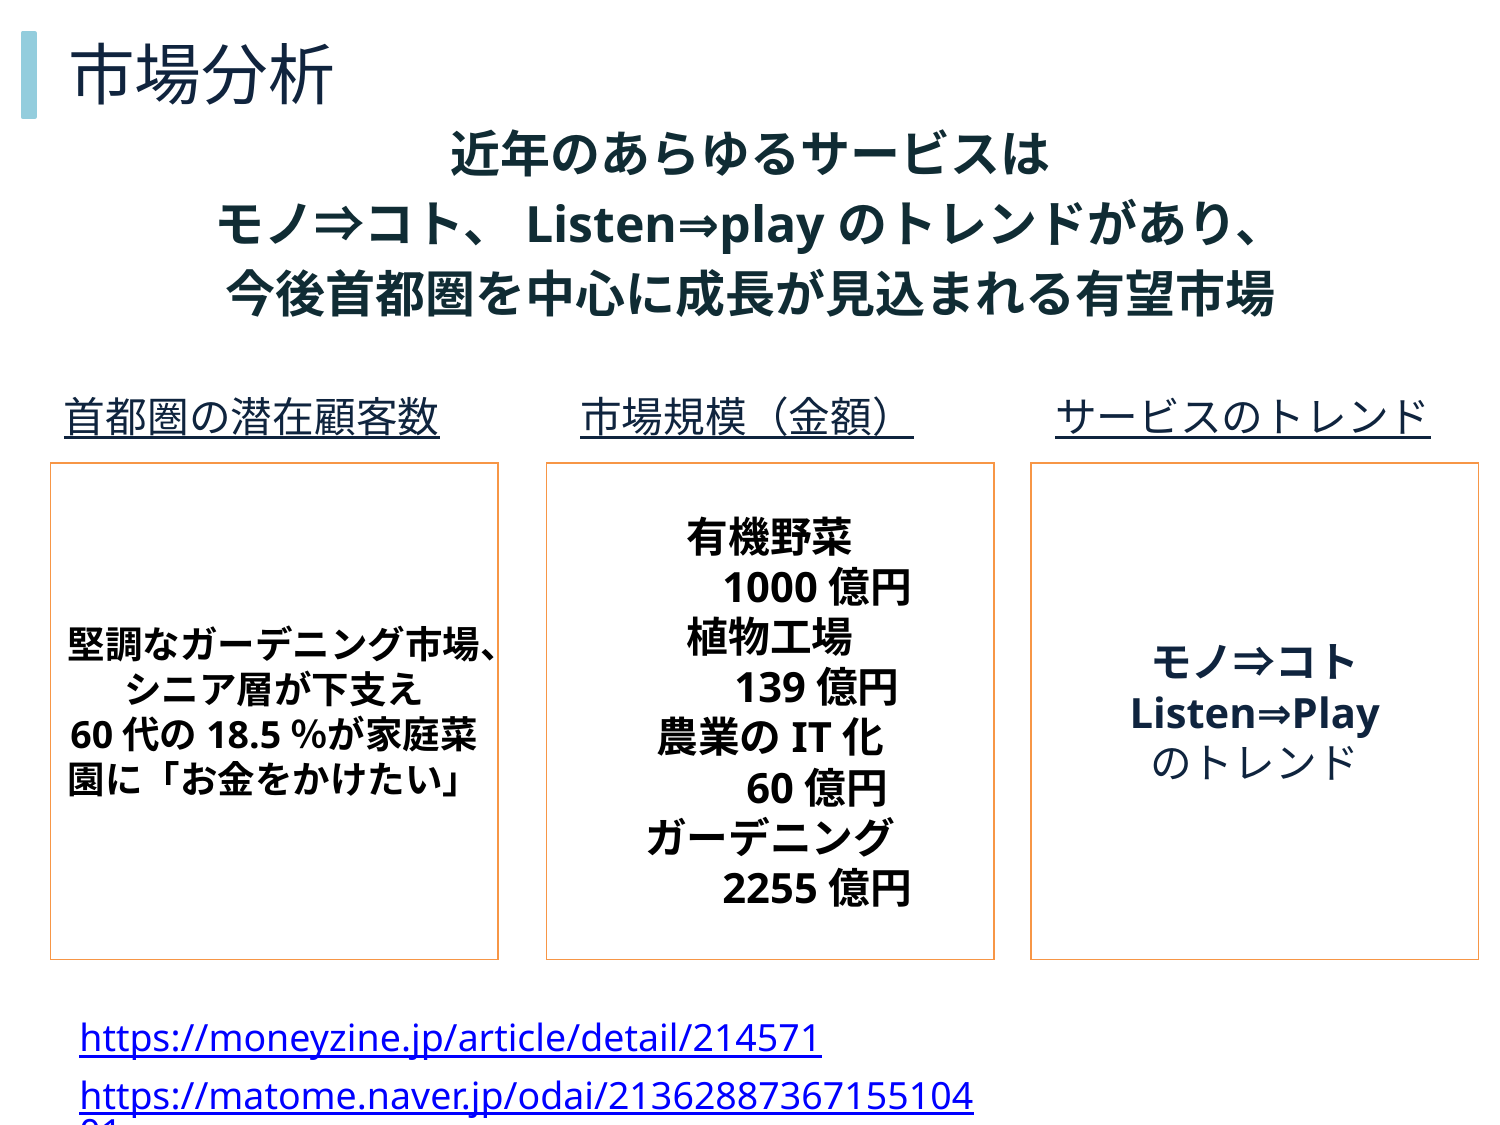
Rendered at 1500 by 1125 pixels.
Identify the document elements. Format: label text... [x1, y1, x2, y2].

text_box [50, 383, 1479, 960]
list 近年のあらゆるサービスは モノ⇒コト、Listen⇒playのトレンドがあり、 今後首都圏を中心に成長が見込まれる有望市場 [53, 115, 1447, 337]
text_box https://matome.naver.jp/odai/2136288736715510401 [0, 1064, 1003, 1125]
text_box https://moneyzine.jp/article/detail/214571 [0, 1006, 921, 1064]
title 市場分析 [23, 24, 1495, 121]
